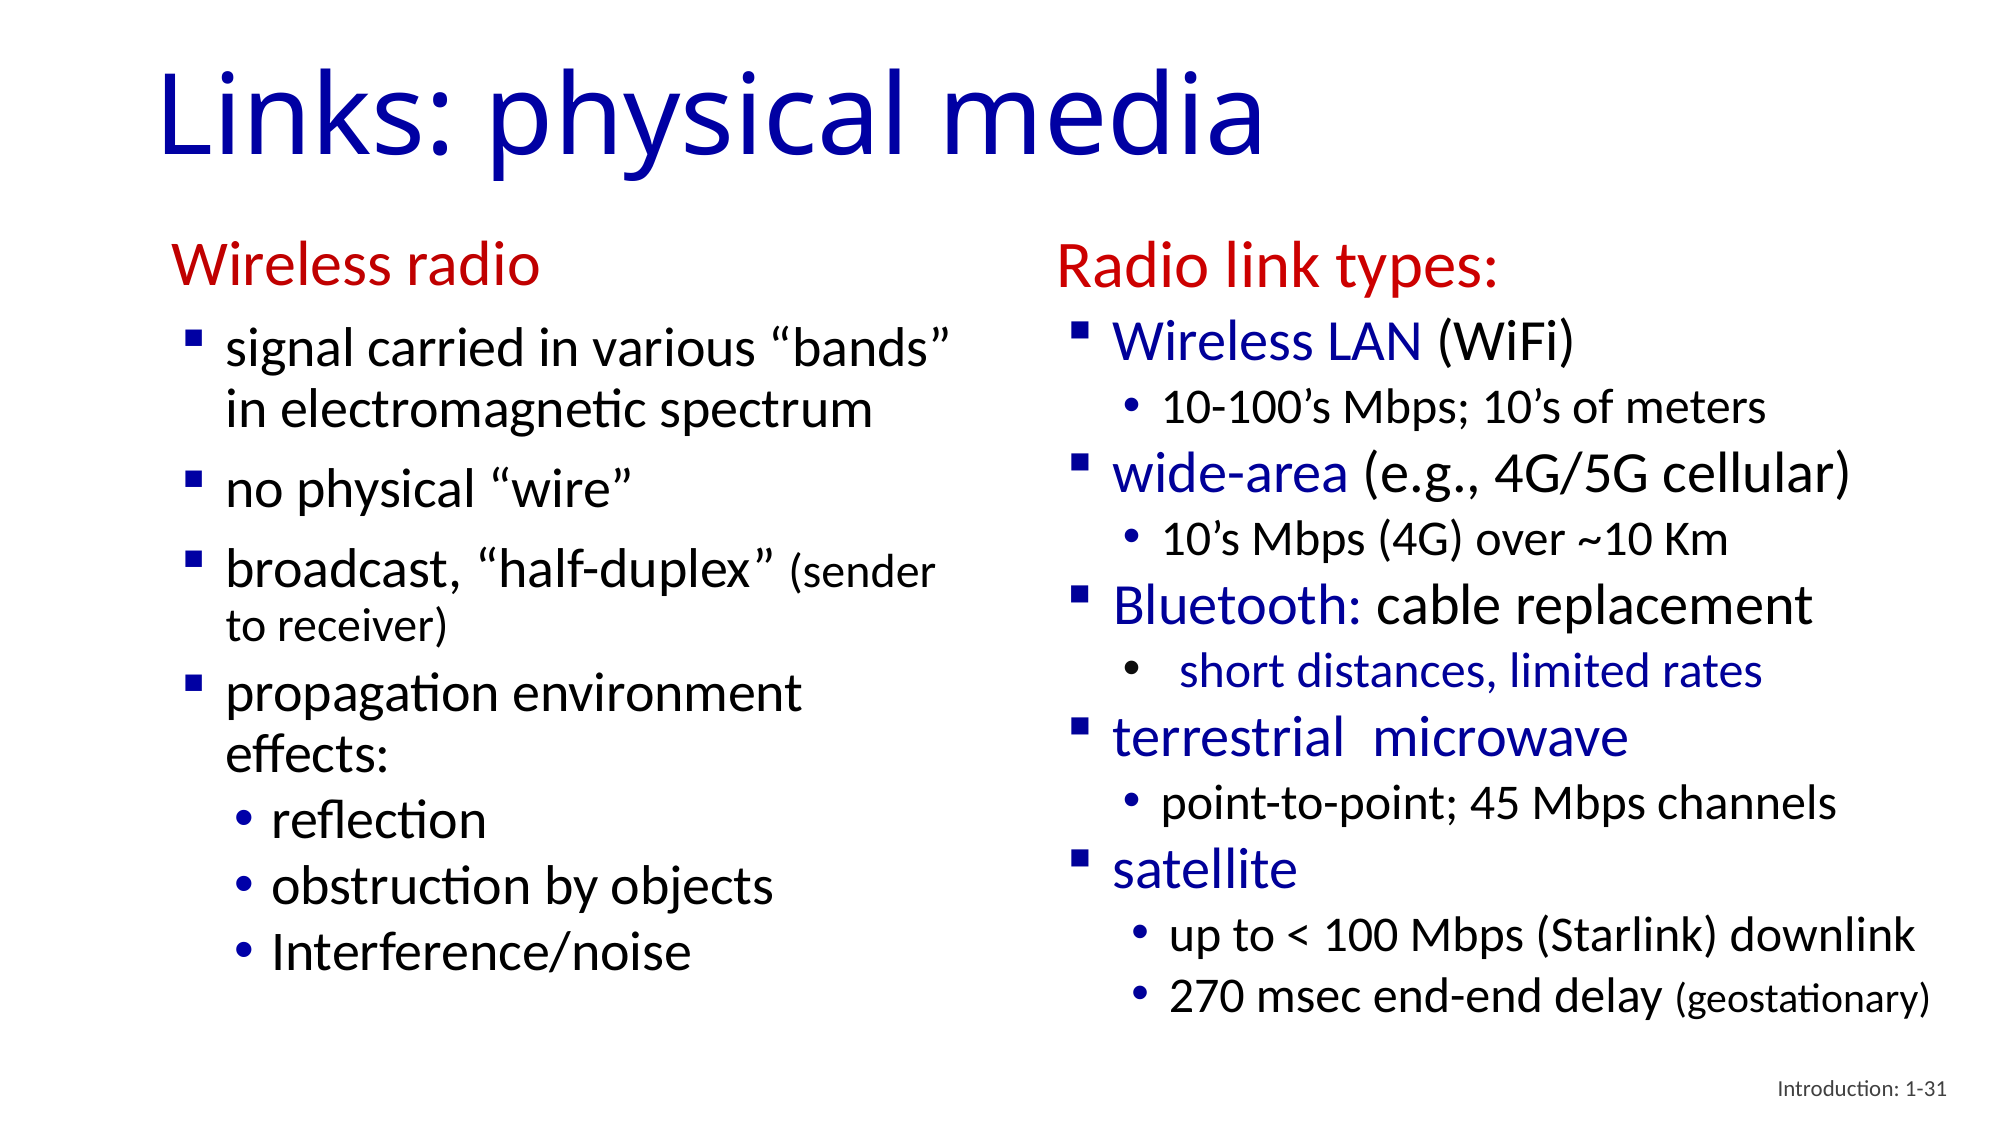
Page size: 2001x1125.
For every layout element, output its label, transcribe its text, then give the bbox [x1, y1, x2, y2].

slide_number Introduction: 1-31 [1512, 1056, 1963, 1117]
text_box Radio link types: Wireless LAN (WiFi) 10-100’s Mbps; 10’s of meters wide-area (e.g., 4G/5G cellular) 10’s Mbps (4G) over ~10 Km Bluetooth: cable replacement short distances, limited rates terrestrial microwave point-to-point; 45 Mbps channels satellite up to < 100 Mbps (Starlink) downlink 270 msec end-end delay (geostationary) [1041, 222, 1963, 1062]
text_box Wireless radio signal carried in various “bands” in electromagnetic spectrum no physical “wire” broadcast, “half-duplex” (sender to receiver) propagation environment effects: reflection obstruction by objects Interference/noise [156, 222, 969, 1023]
title Links: physical media [139, 44, 1865, 192]
